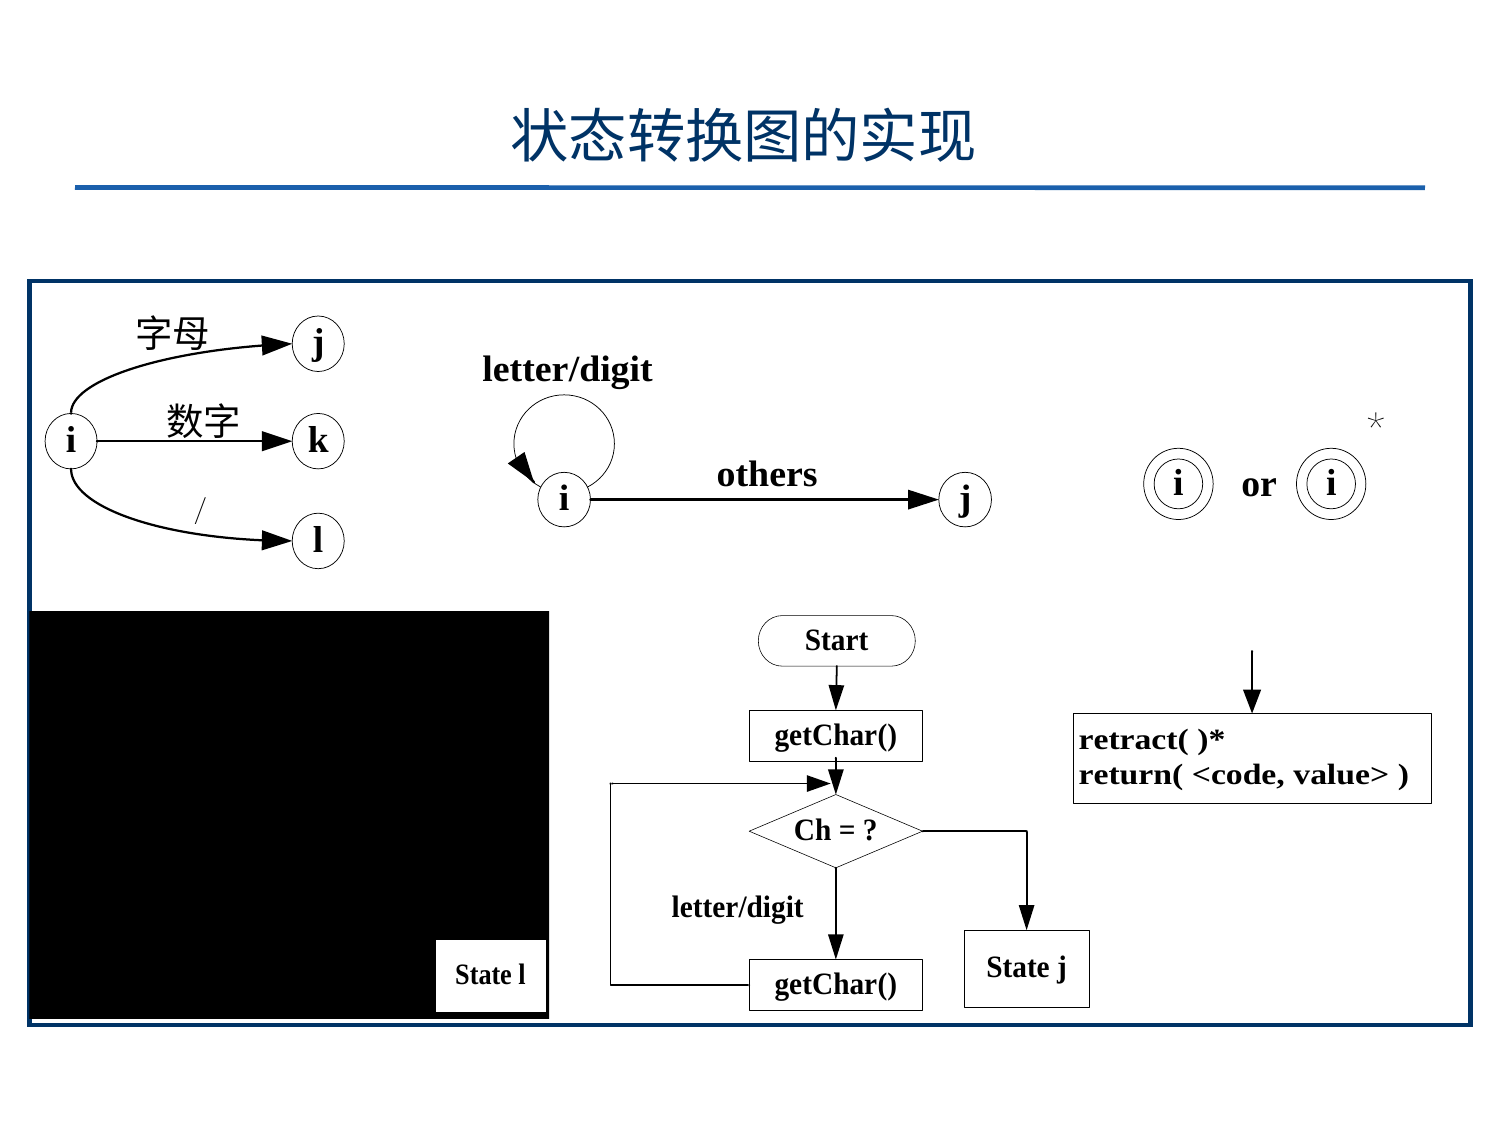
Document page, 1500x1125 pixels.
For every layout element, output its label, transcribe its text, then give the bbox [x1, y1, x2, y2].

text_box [1068, 623, 1436, 807]
text_box [29, 280, 1471, 1025]
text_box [29, 611, 550, 1020]
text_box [40, 304, 349, 573]
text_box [442, 339, 996, 535]
title 状态转换图的实现 [137, 87, 1351, 181]
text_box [1139, 398, 1389, 524]
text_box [584, 611, 1093, 1015]
